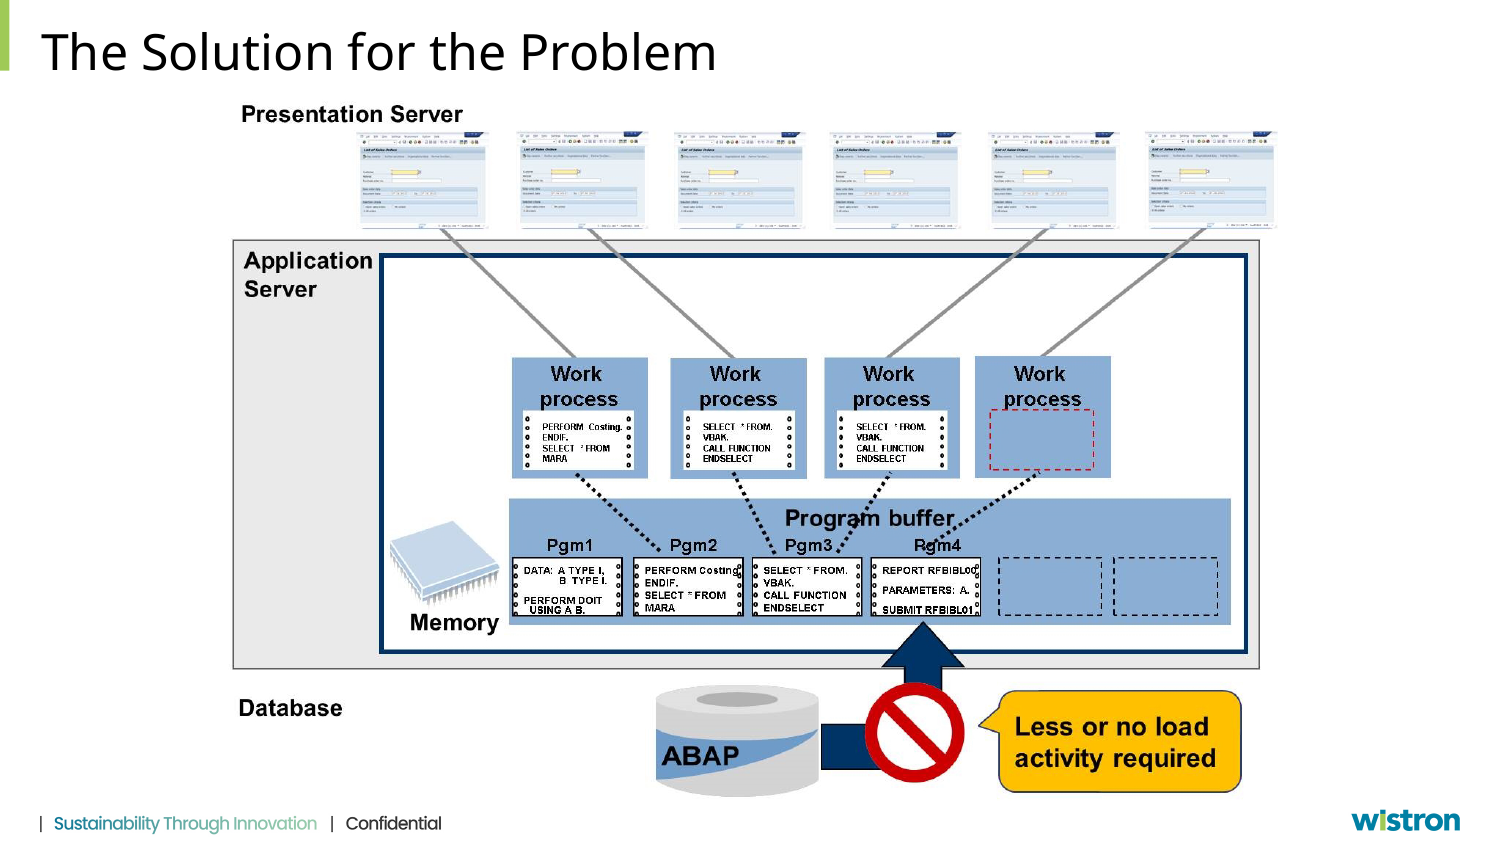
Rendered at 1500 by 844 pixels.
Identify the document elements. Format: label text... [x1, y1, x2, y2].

title The Solution for the Problem [41, 14, 1459, 94]
picture [0, 93, 1500, 844]
